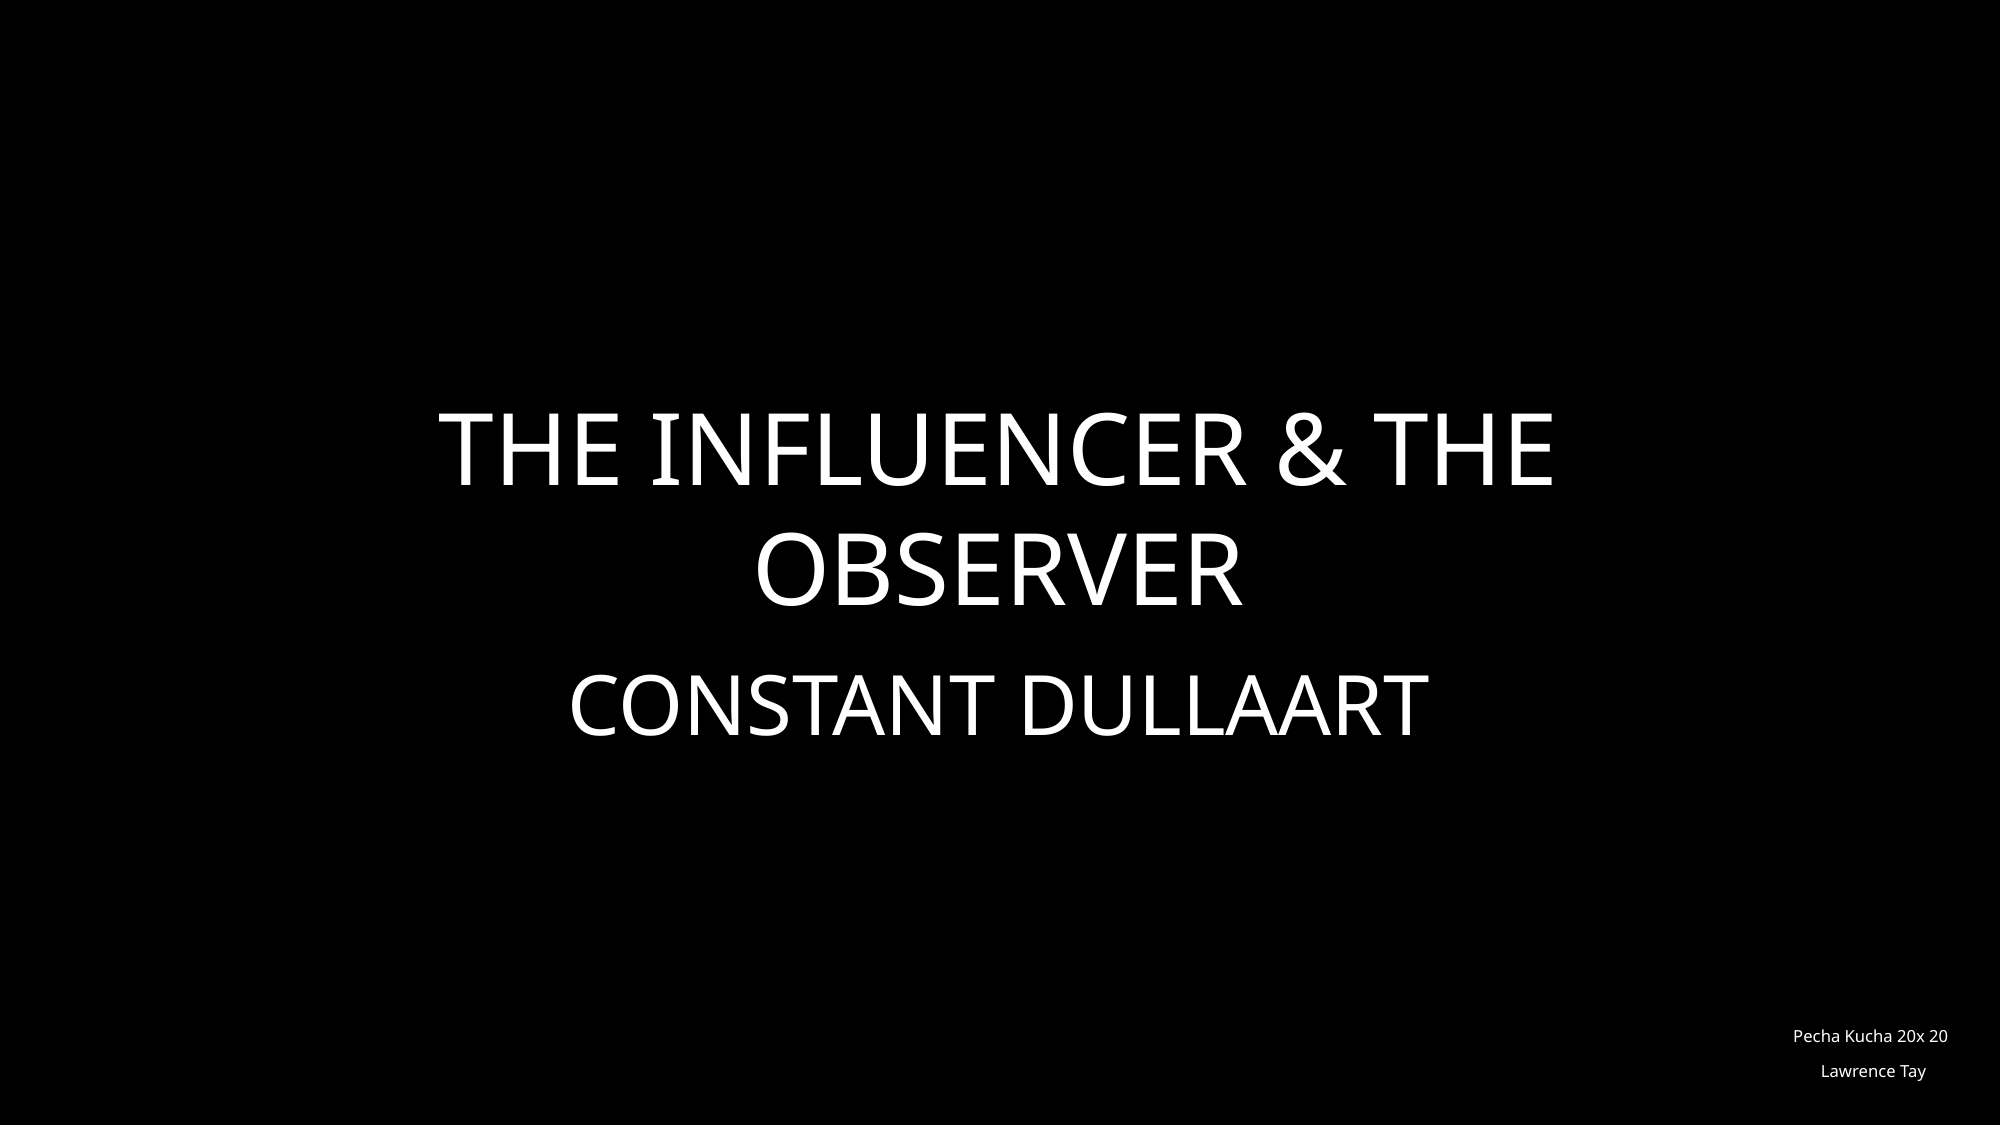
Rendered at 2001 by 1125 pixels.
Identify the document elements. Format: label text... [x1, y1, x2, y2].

text_box Lawrence Tay [1806, 1053, 1981, 1089]
title The INFLUENCER & THE OBSERVER [287, 107, 1711, 633]
subtitle Constant Dullaart [287, 645, 1711, 958]
text_box Pecha Kucha 20x 20 [1778, 1018, 1982, 1053]
